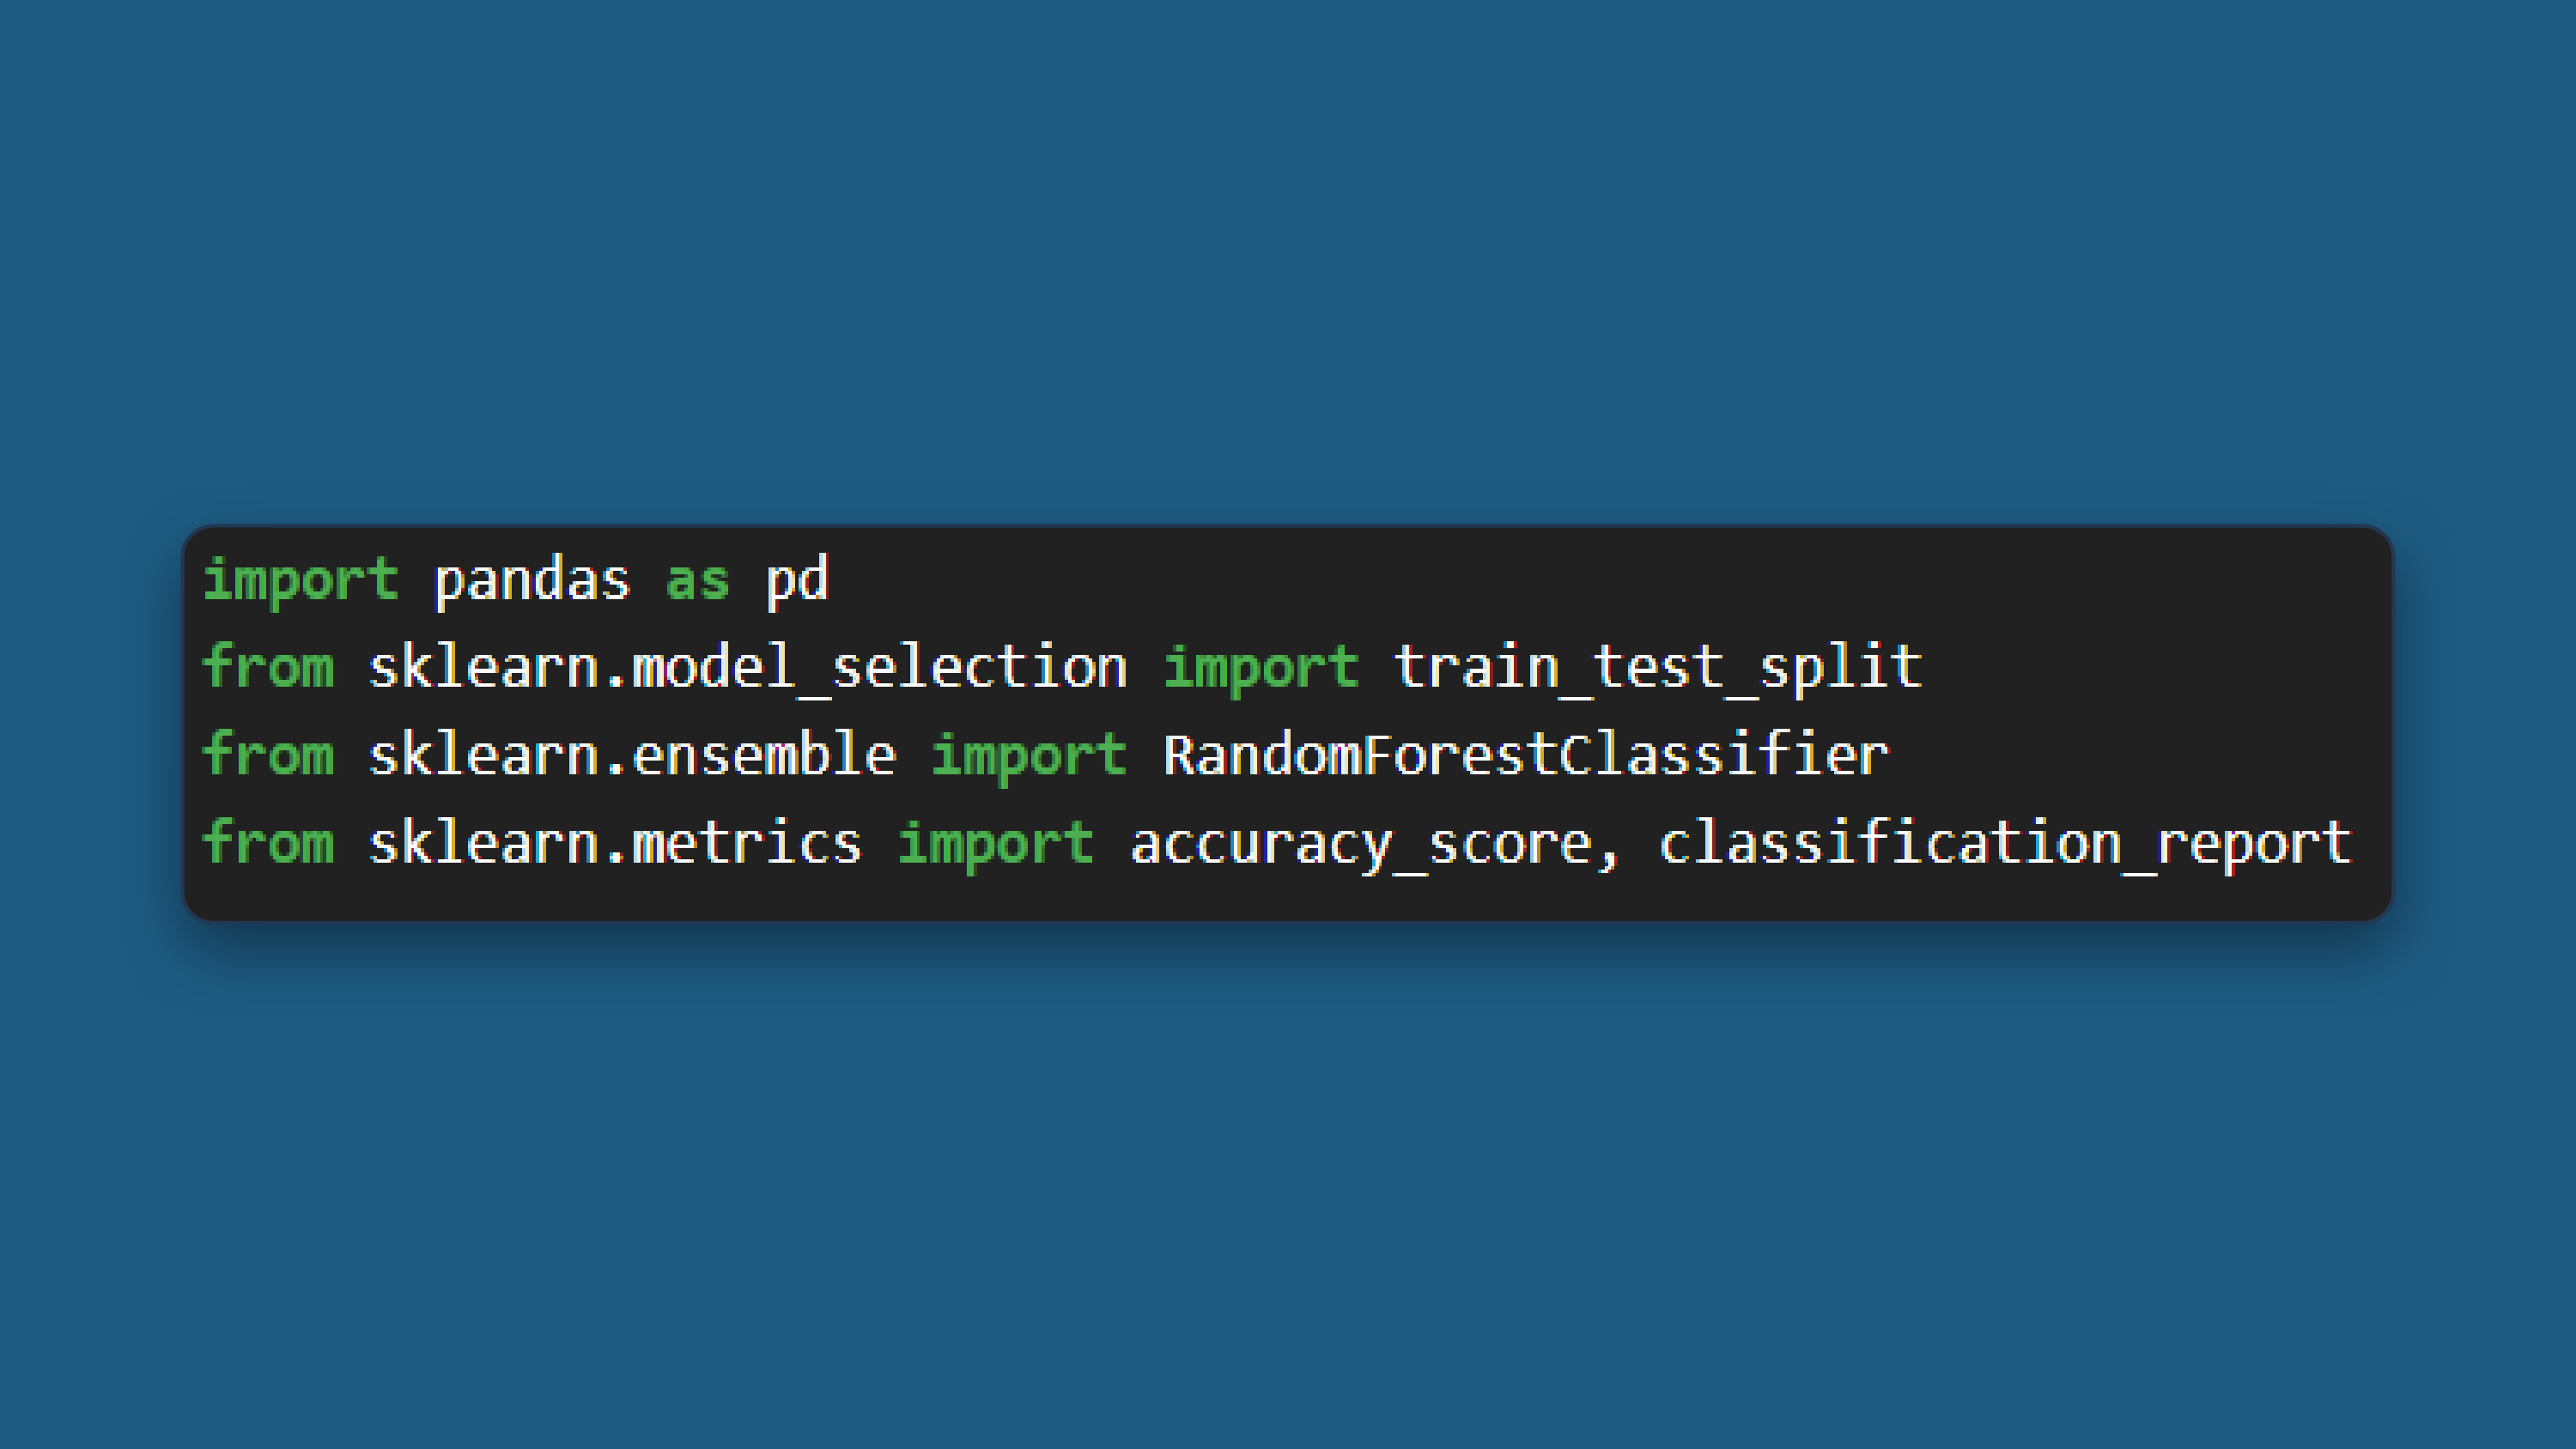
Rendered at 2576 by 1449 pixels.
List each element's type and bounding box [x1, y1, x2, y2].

text_box [180, 524, 2396, 925]
